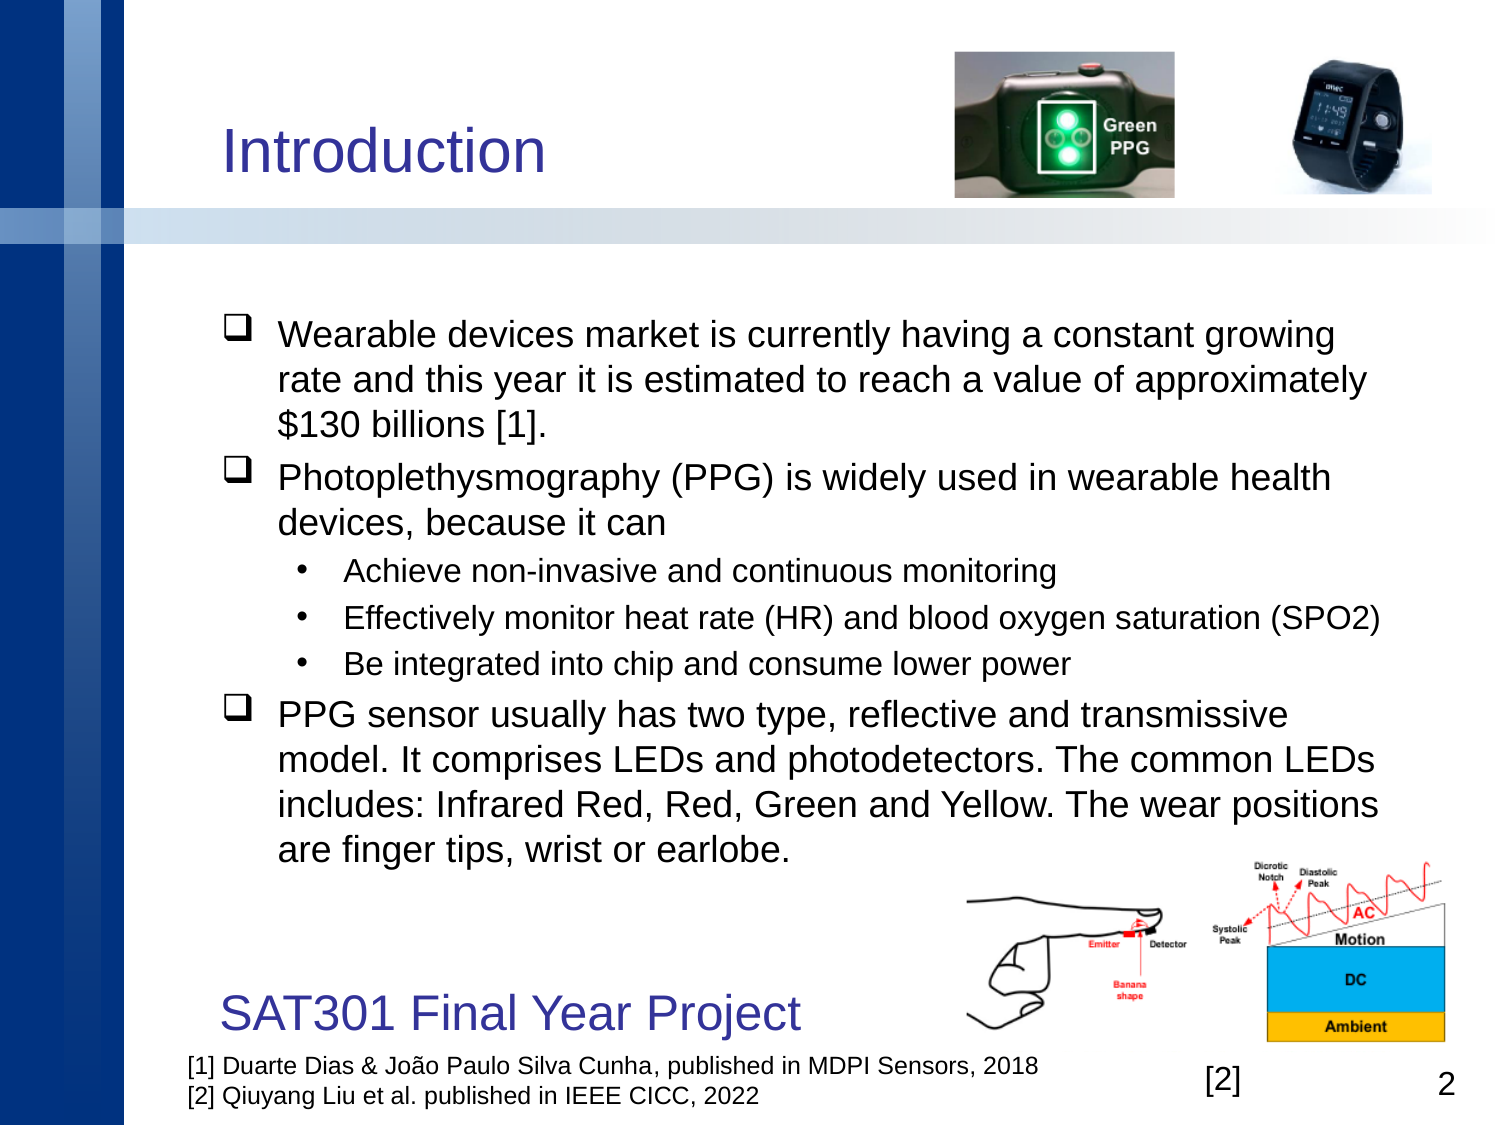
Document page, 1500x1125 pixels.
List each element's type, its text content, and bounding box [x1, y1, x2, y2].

picture [950, 46, 1445, 198]
list Wearable devices market is currently having a constant growing rate and this year it is estimated to reach a value of approximately $130 billions [1]. Photoplethysmography (PPG) is widely used in wearable health devices, because it can Achieve non-invasive and continuous monitoring Effectively monitor heat rate (HR) and blood oxygen saturation (SPO2) Be integrated into chip and consume lower power PPG sensor usually has two type, reflective and transmissive model. It comprises LEDs and photodetectors. The common LEDs includes: Infrared Red, Red, Green and Yellow. The wear positions are finger tips, wrist or earlobe. [206, 302, 1412, 929]
title Introduction [206, 42, 1423, 193]
text_box [2] [1189, 1059, 1270, 1105]
text_box [1] Duarte Dias & João Paulo Silva Cunha, published in MDPI Sensors, 2018 [2] Qiuyang Liu et al. published in IEEE CICC, 2022 [172, 1041, 1055, 1117]
text_box 2 [1422, 1059, 1472, 1110]
picture [948, 844, 1478, 1058]
